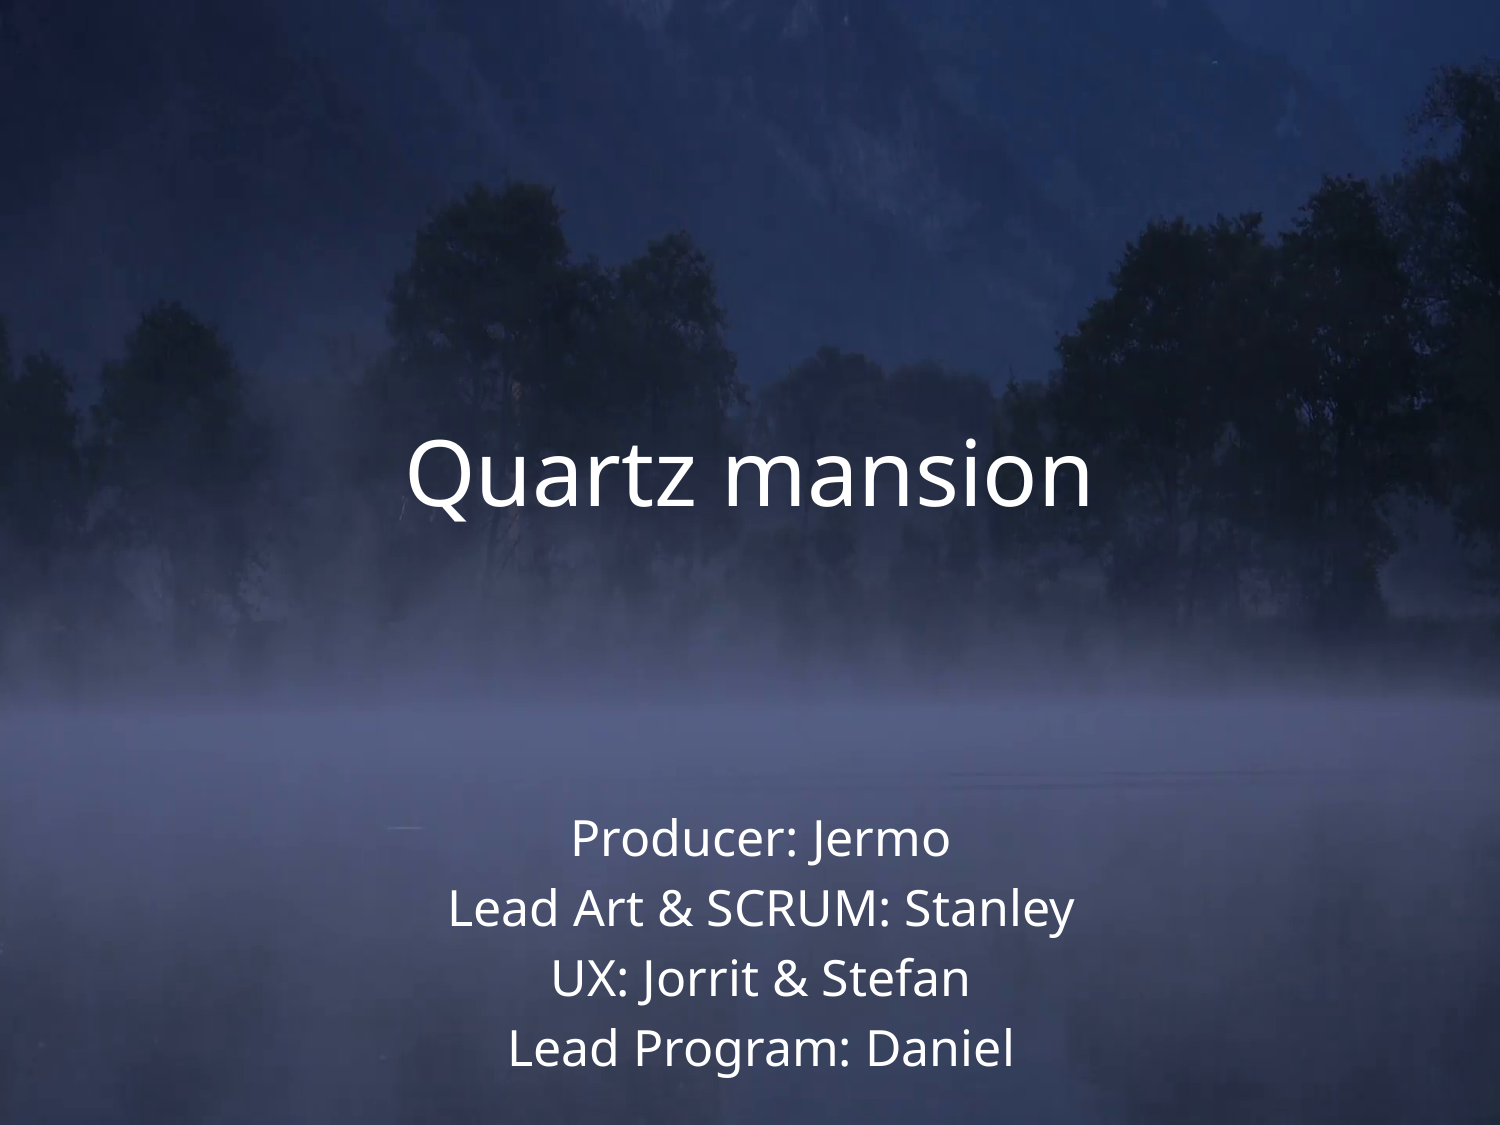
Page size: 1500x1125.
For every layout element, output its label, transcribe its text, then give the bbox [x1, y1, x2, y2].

title Quartz mansion [112, 349, 1388, 591]
subtitle Producer: Jermo Lead Art & SCRUM: Stanley UX: Jorrit & Stefan Lead Program: Daniel [236, 798, 1287, 1087]
picture [0, 0, 1500, 1125]
